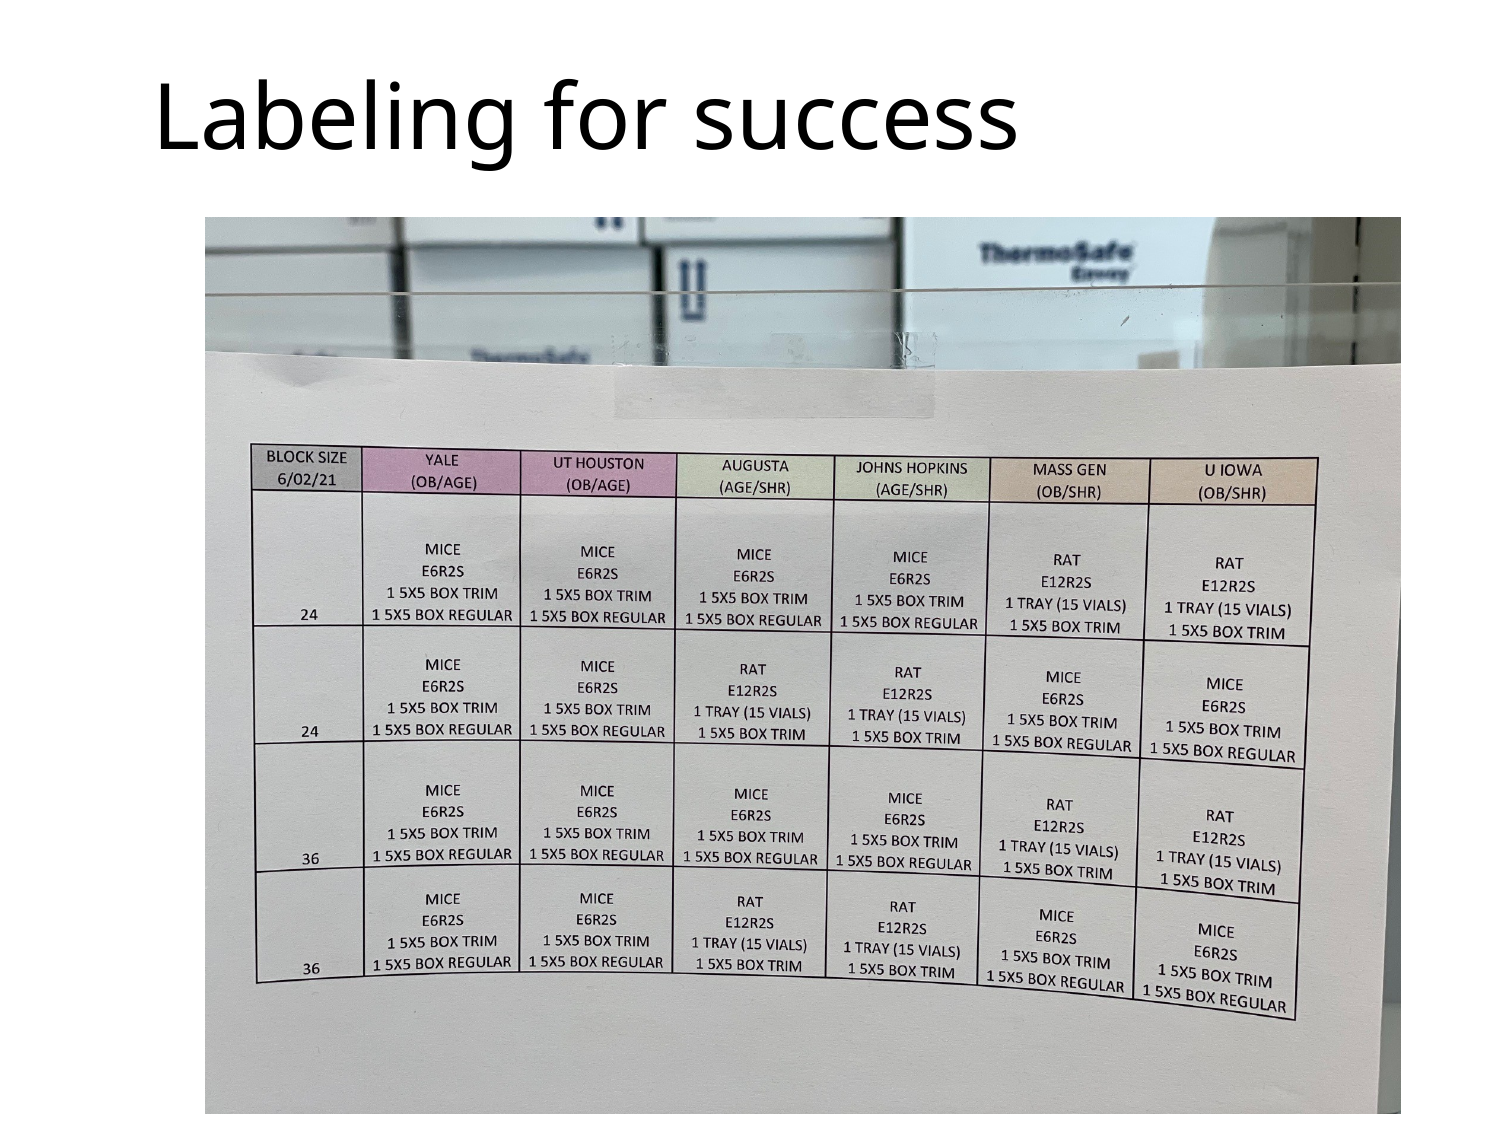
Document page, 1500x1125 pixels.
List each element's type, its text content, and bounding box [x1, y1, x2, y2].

picture [205, 217, 1401, 1114]
title Labeling for success [137, 11, 1431, 229]
